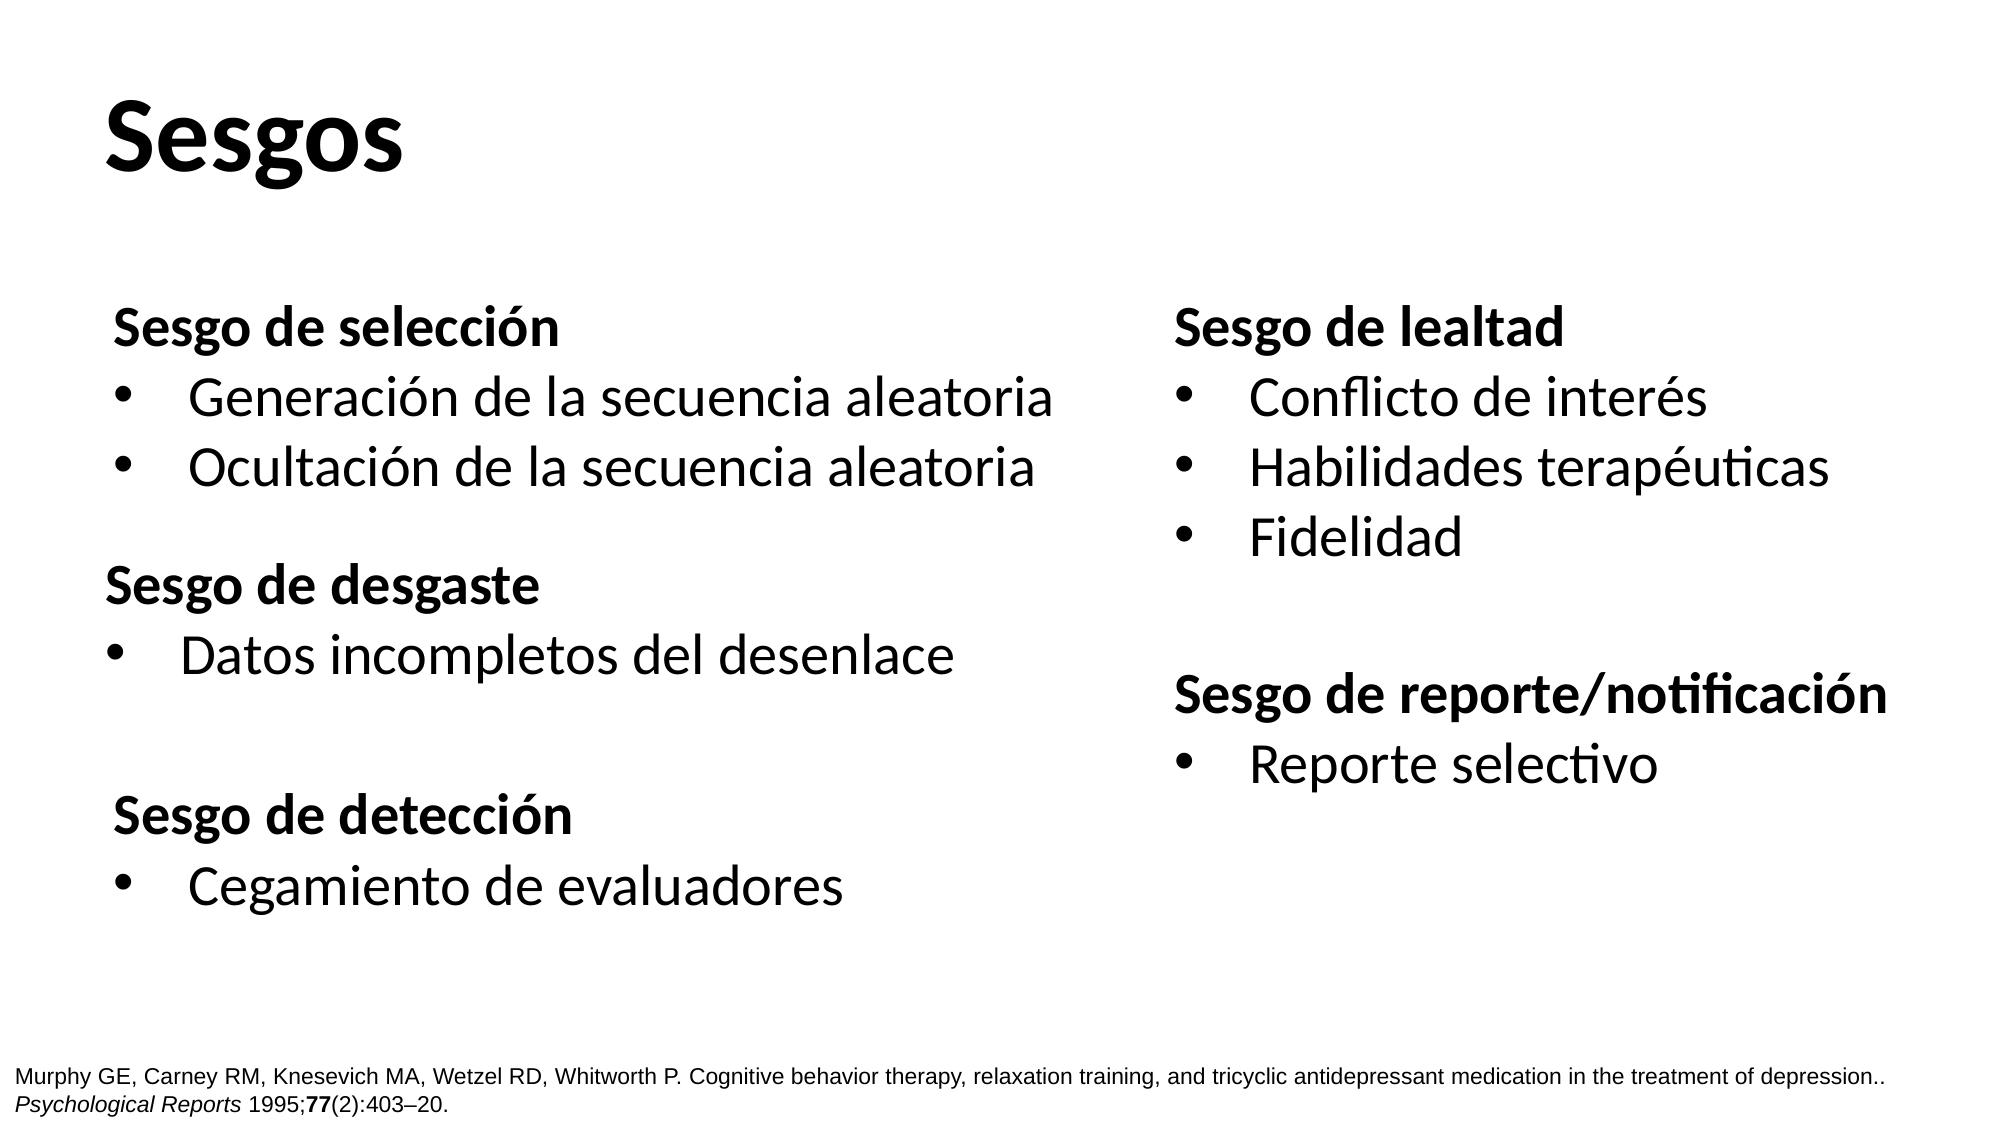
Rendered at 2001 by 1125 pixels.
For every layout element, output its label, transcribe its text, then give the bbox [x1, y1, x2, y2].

text_box Sesgo de detección Cegamiento de evaluadores [98, 769, 1099, 924]
text_box Sesgos [90, 55, 1750, 200]
text_box Sesgo de selección Generación de la secuencia aleatoria Ocultación de la secuencia aleatoria [98, 280, 1072, 506]
text_box Murphy GE, Carney RM, Knesevich MA, Wetzel RD, Whitworth P. Cognitive behavior therapy, relaxation training, and tricyclic antidepressant medication in the treatment of depression.. Psychological Reports 1995;77(2):403–20. [0, 1054, 2000, 1124]
text_box Sesgo de desgaste Datos incompletos del desenlace [90, 538, 1000, 694]
text_box Sesgo de reporte/notificación Reporte selectivo [1159, 647, 1961, 803]
text_box Sesgo de lealtad Conflicto de interés Habilidades terapéuticas Fidelidad [1159, 280, 1961, 576]
